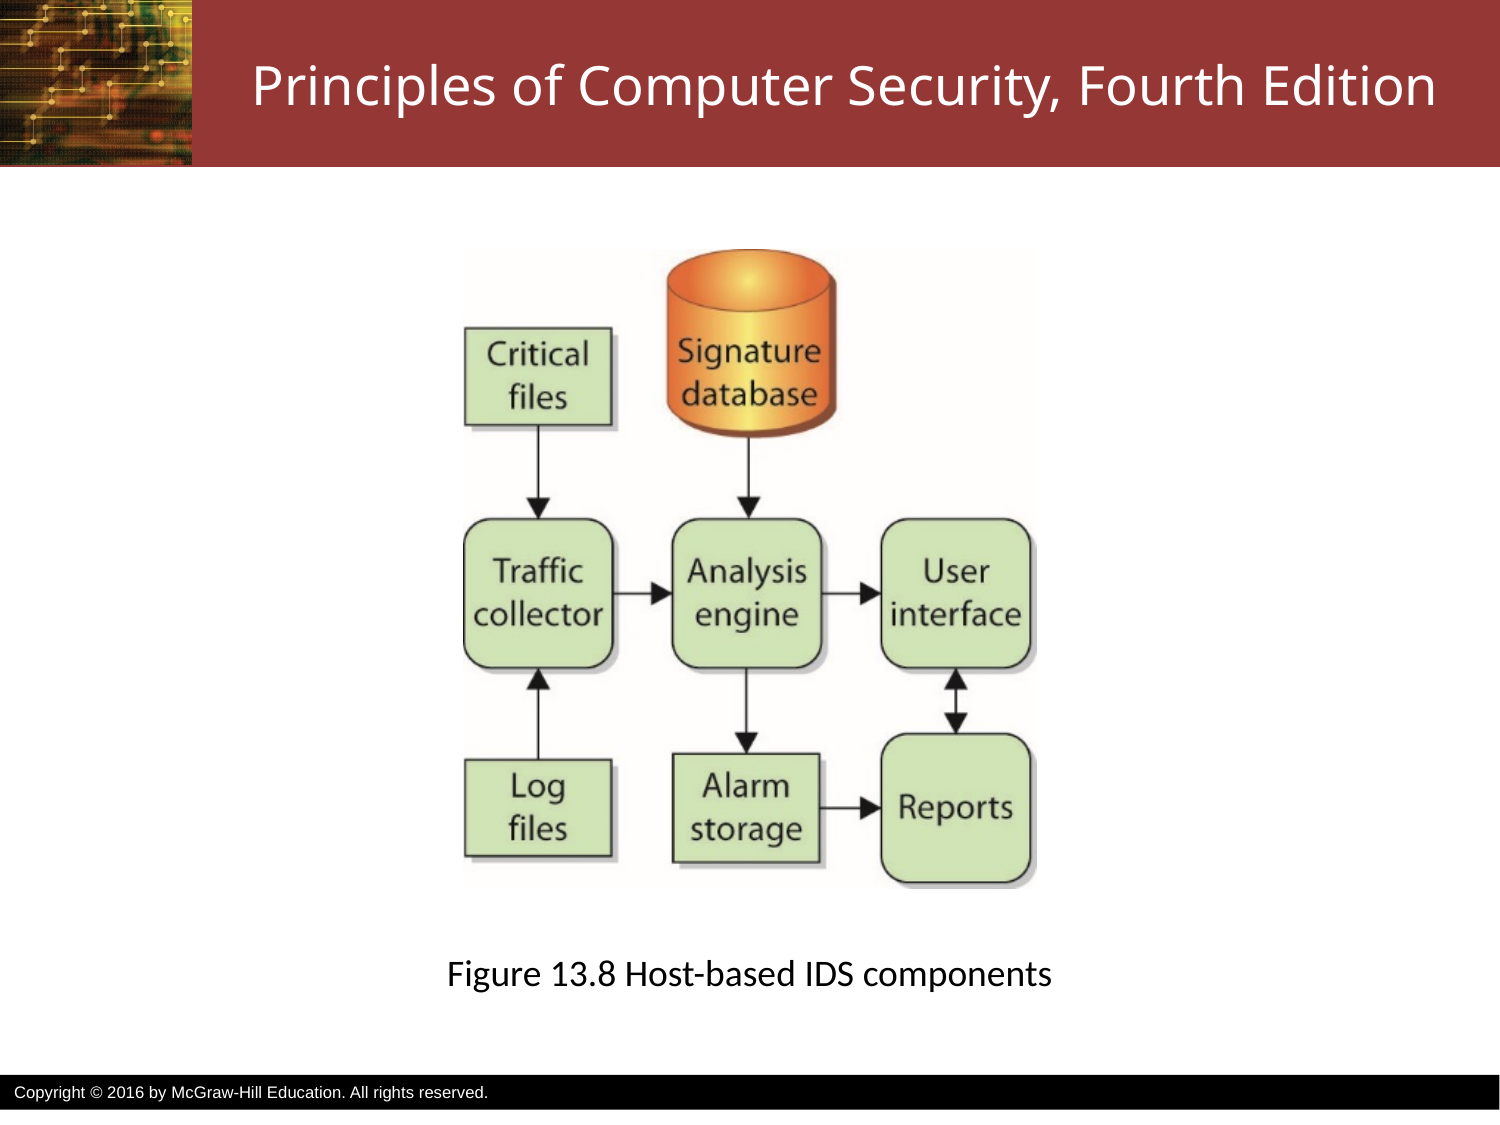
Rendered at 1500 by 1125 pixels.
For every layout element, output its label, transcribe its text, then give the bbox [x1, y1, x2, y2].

list Figure 13.8 Host-based IDS components [99, 941, 1400, 1017]
picture [0, 0, 192, 165]
picture [463, 249, 1037, 889]
